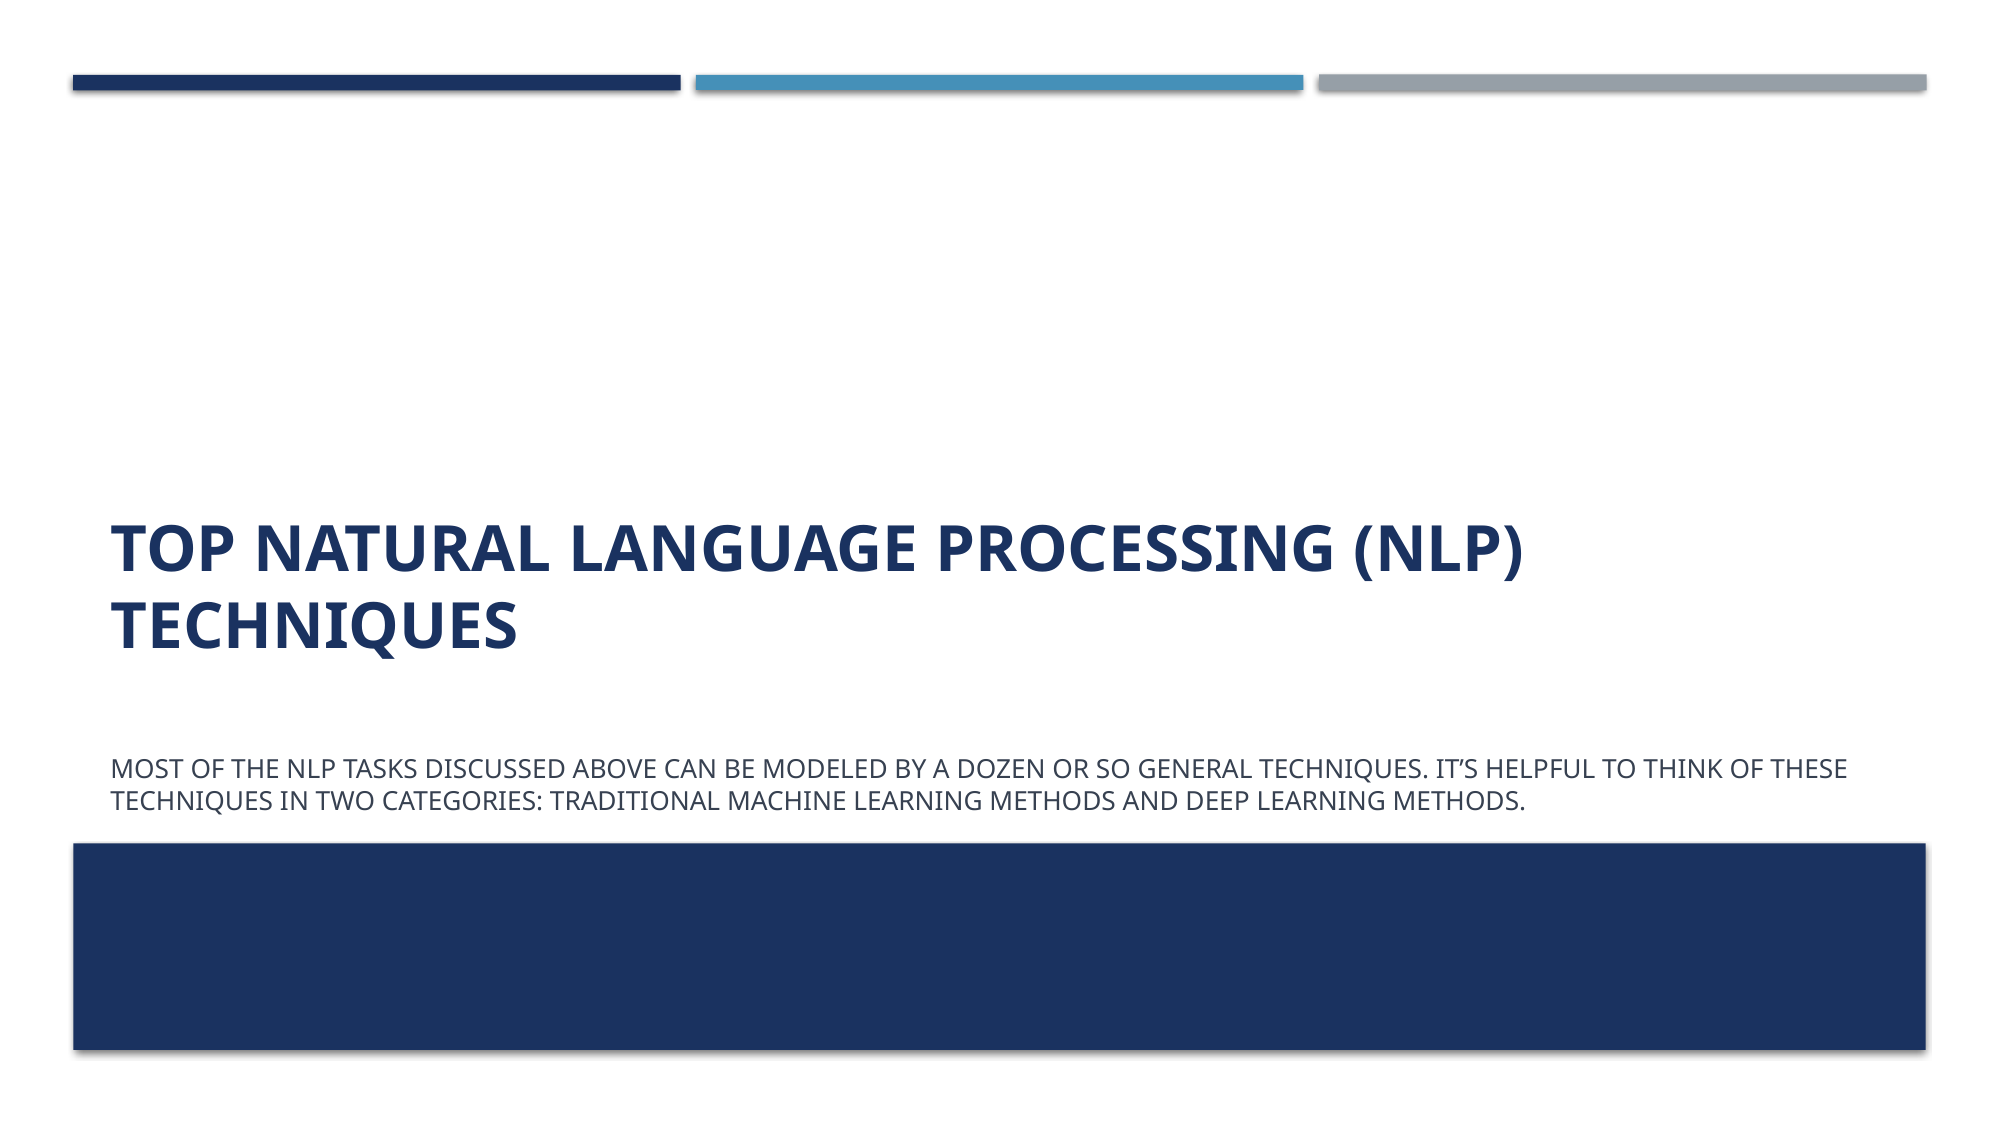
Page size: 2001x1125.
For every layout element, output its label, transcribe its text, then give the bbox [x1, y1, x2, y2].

title Top Natural Language Processing (NLP) Techniques [95, 499, 1905, 744]
list Most of the NLP tasks discussed above can be modeled by a dozen or so general techniques. It’s helpful to think of these techniques in two categories: Traditional machine learning methods and deep learning methods. [95, 744, 1905, 844]
